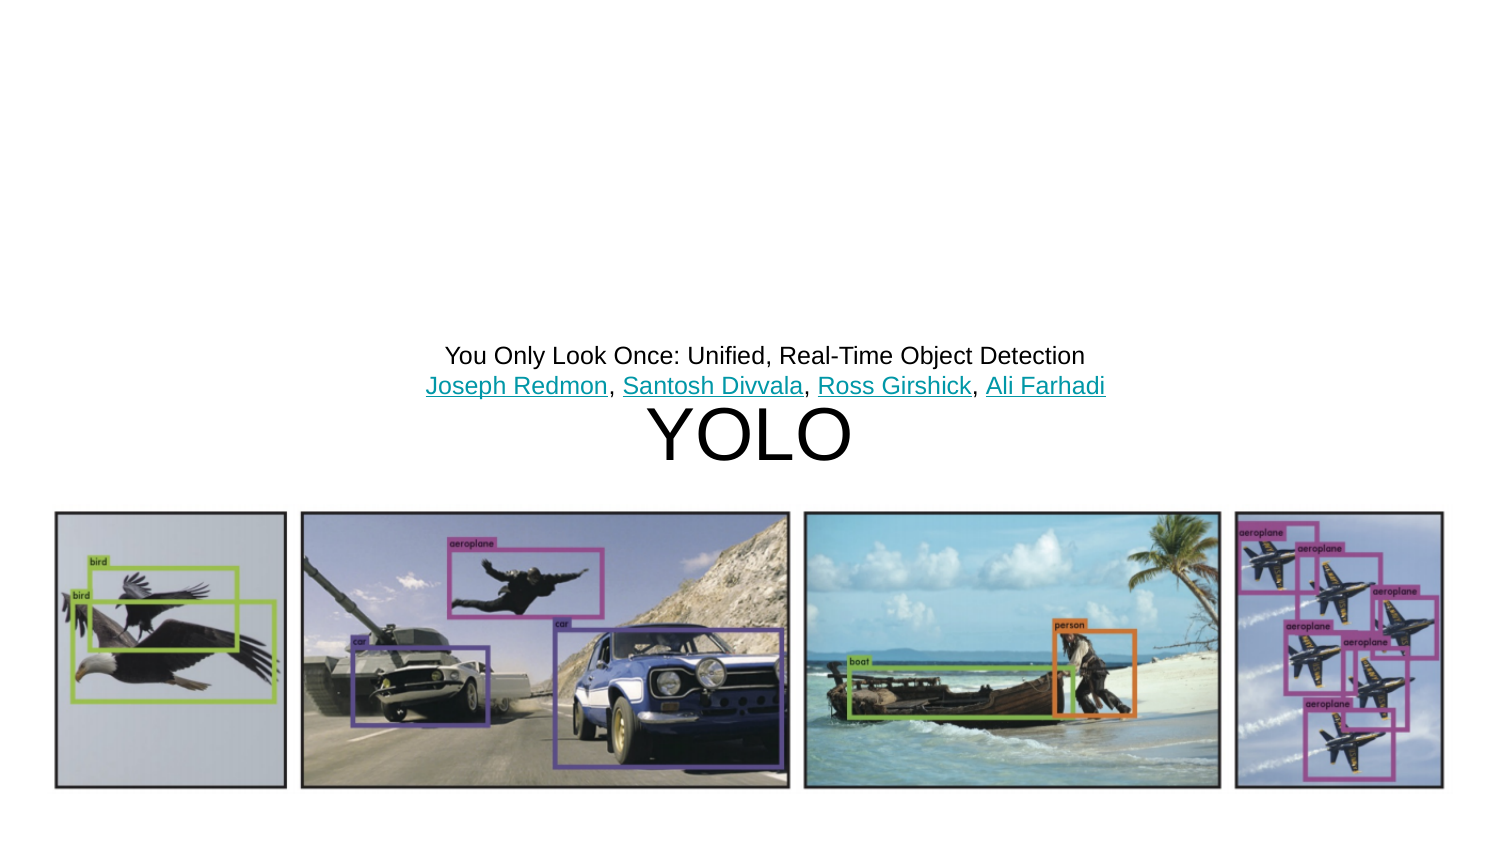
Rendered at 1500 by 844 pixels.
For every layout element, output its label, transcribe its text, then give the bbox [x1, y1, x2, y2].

text_box You Only Look Once: Unified, Real-Time Object Detection Joseph Redmon, Santosh Divvala, Ross Girshick, Ali Farhadi [341, 343, 1159, 396]
picture [46, 504, 1454, 800]
title YOLO [51, 352, 1449, 491]
